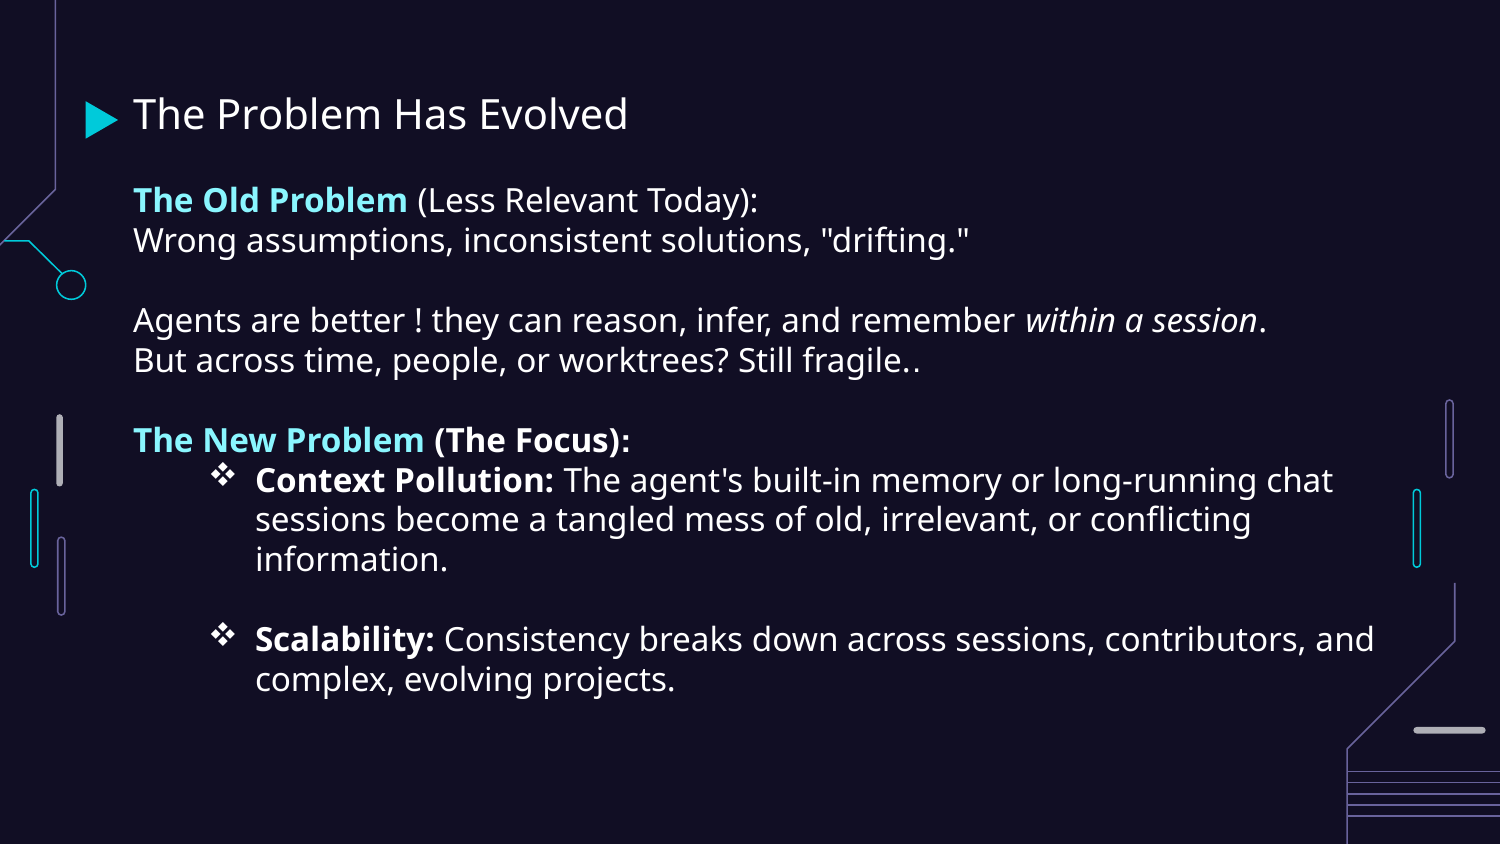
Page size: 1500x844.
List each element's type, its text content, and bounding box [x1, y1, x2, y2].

subtitle The Old Problem (Less Relevant Today): Wrong assumptions, inconsistent solutions, "drifting." Agents are better ! they can reason, infer, and remember within a session. But across time, people, or worktrees? Still fragile.. The New Problem (The Focus): Context Pollution: The agent's built-in memory or long-running chat sessions become a tangled mess of old, irrelevant, or conflicting information. Scalability: Consistency breaks down across sessions, contributors, and complex, evolving projects. [118, 171, 1393, 706]
title The Problem Has Evolved [118, 72, 1382, 167]
